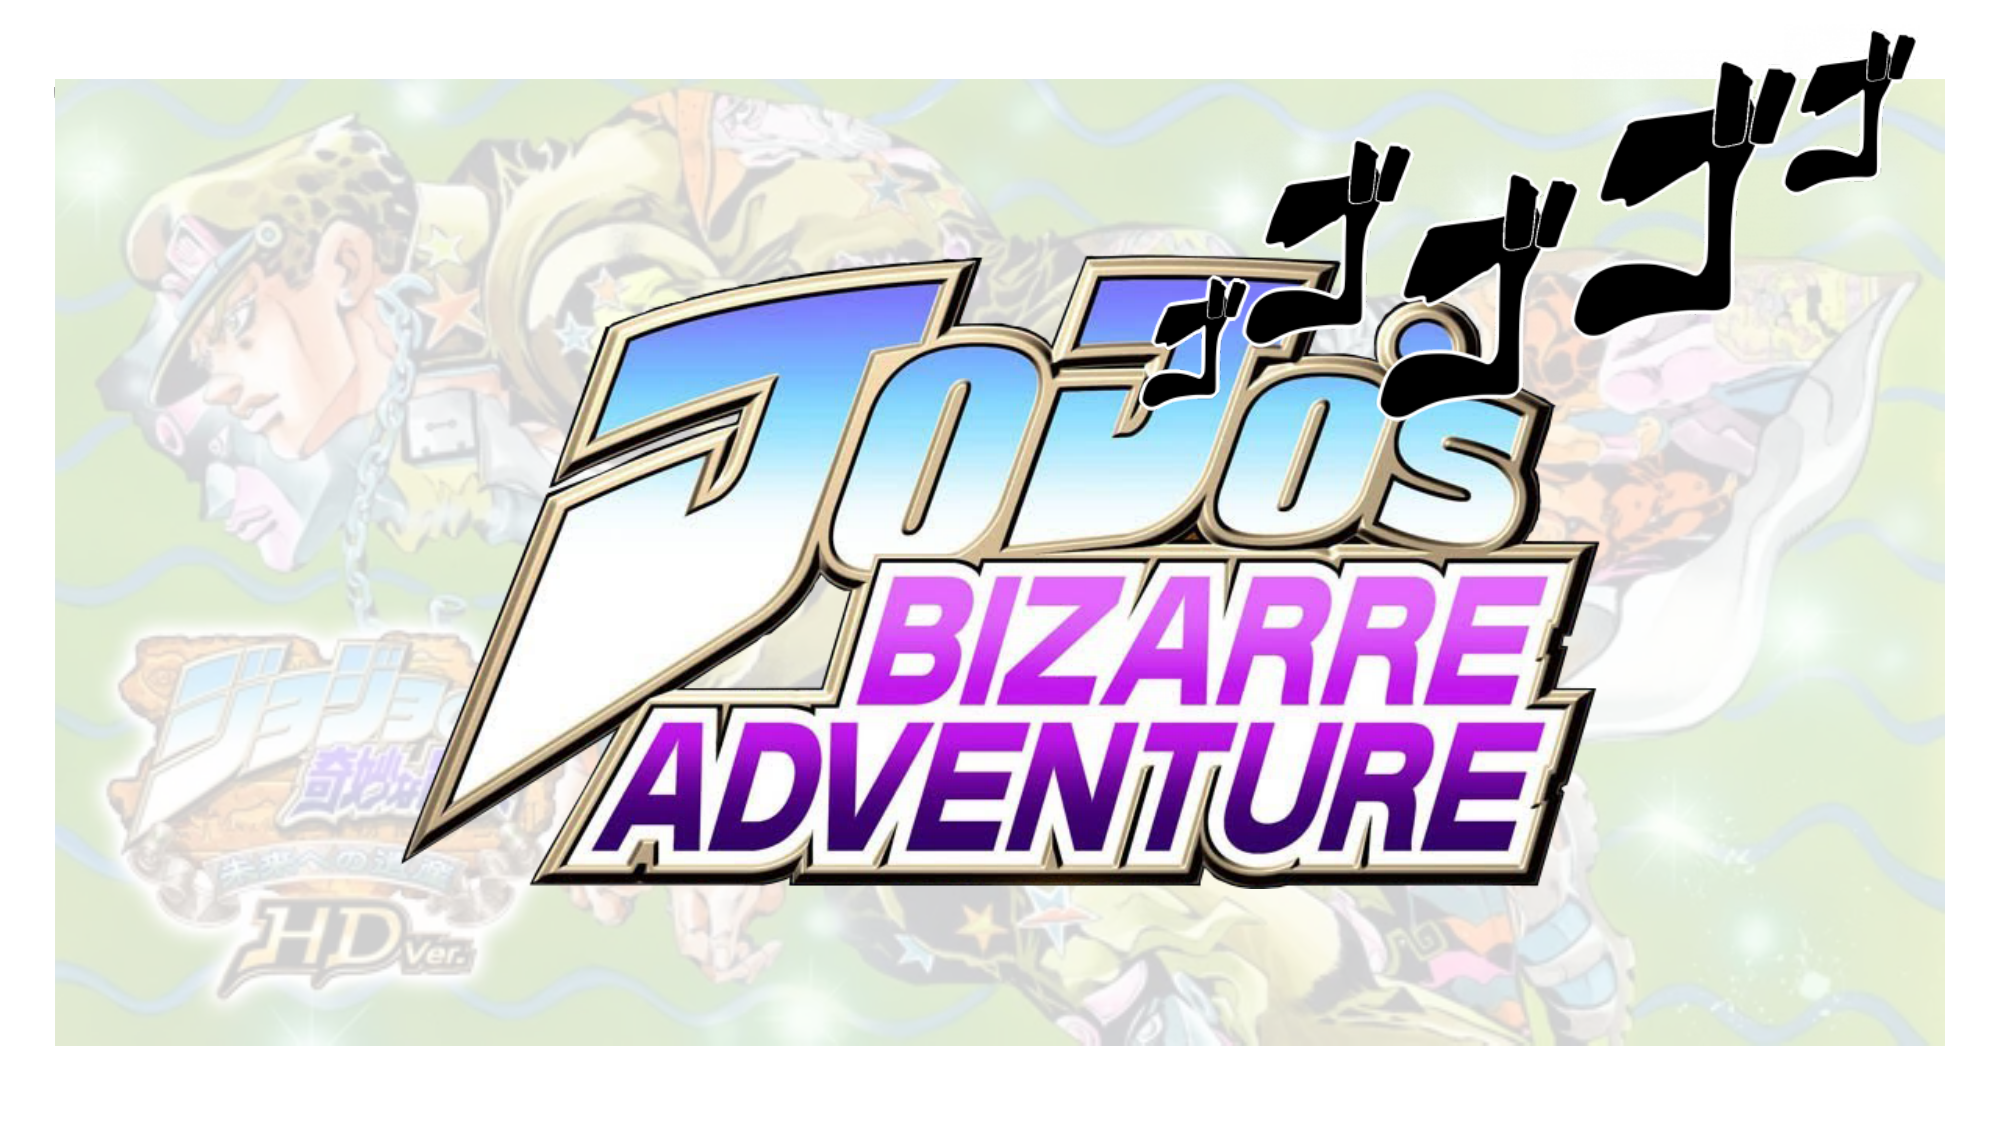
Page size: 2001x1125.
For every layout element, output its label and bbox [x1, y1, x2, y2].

picture [54, 19, 1945, 1046]
